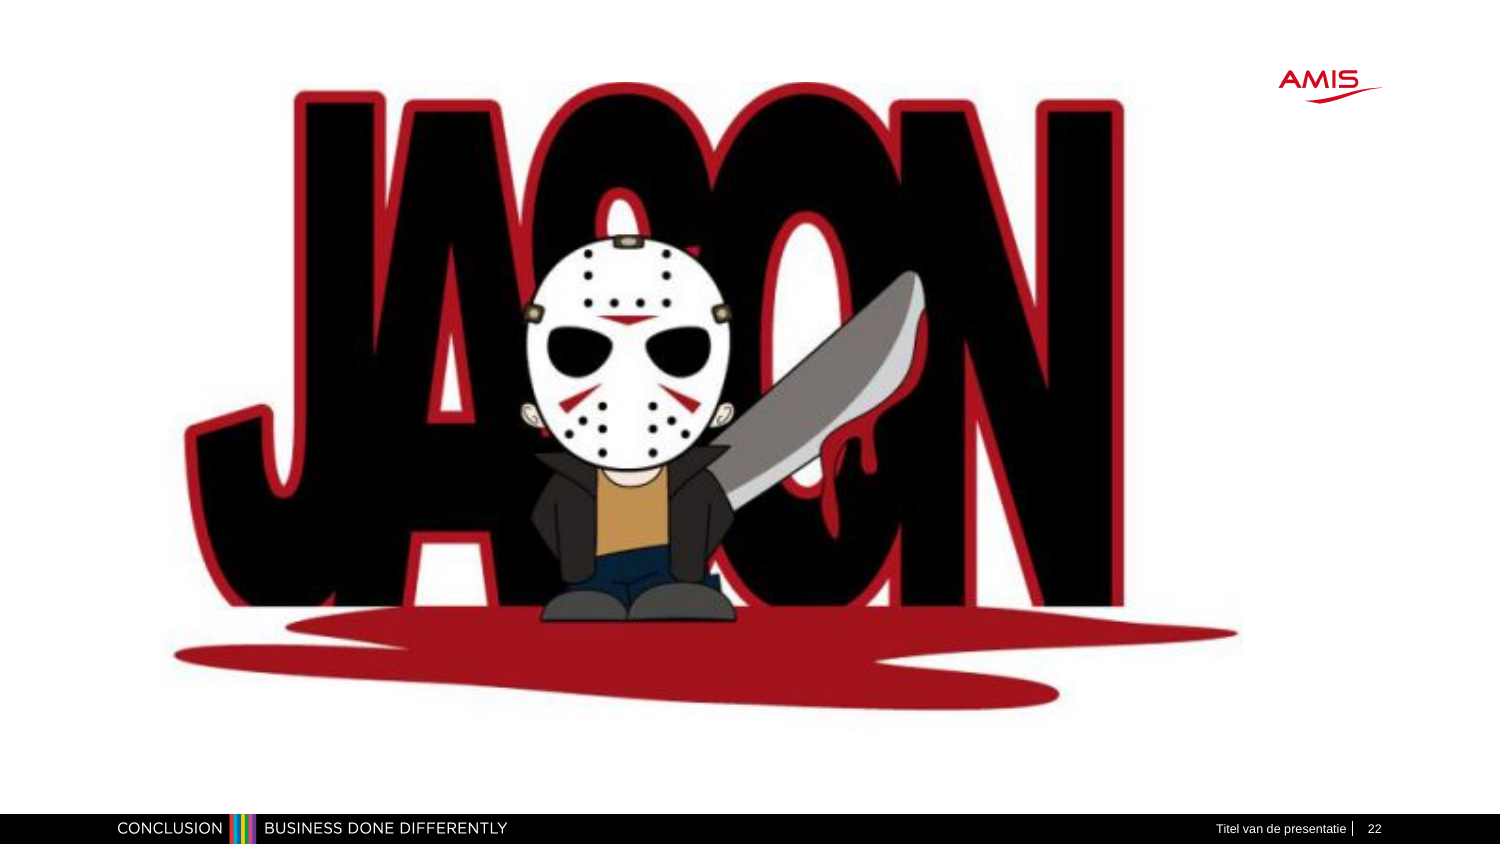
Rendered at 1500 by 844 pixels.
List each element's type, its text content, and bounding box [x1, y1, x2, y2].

picture [140, 58, 1388, 739]
slide_number 22 [1358, 820, 1382, 839]
footer Titel van de presentatie [814, 820, 1347, 839]
picture [0, 814, 236, 844]
picture [239, 814, 1500, 844]
